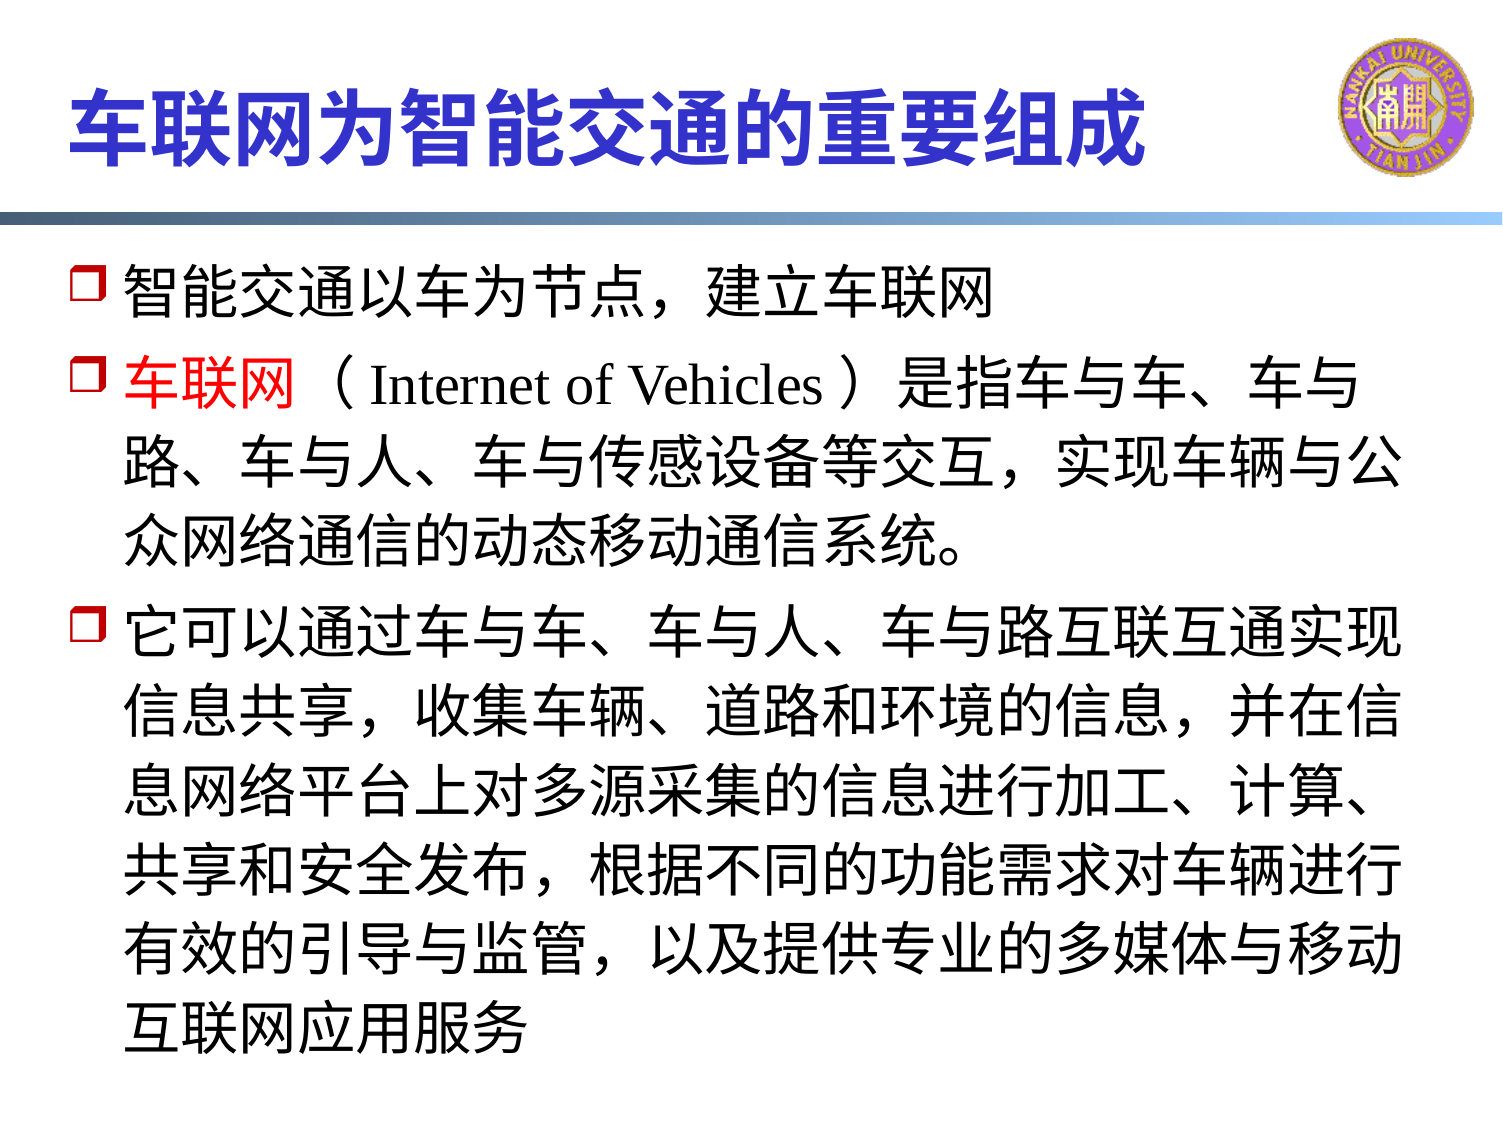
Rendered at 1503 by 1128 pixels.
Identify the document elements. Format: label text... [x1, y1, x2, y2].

title 车联网为智能交通的重要组成 [50, 38, 1365, 214]
list 智能交通以车为节点，建立车联网 车联网（Internet of Vehicles）是指车与车、车与路、车与人、车与传感设备等交互，实现车辆与公众网络通信的动态移动通信系统。 它可以通过车与车、车与人、车与路互联互通实现信息共享，收集车辆、道路和环境的信息，并在信息网络平台上对多源采集的信息进行加工、计算、共享和安全发布，根据不同的功能需求对车辆进行有效的引导与监管，以及提供专业的多媒体与移动互联网应用服务 [50, 238, 1439, 1089]
picture [1365, 38, 1474, 177]
